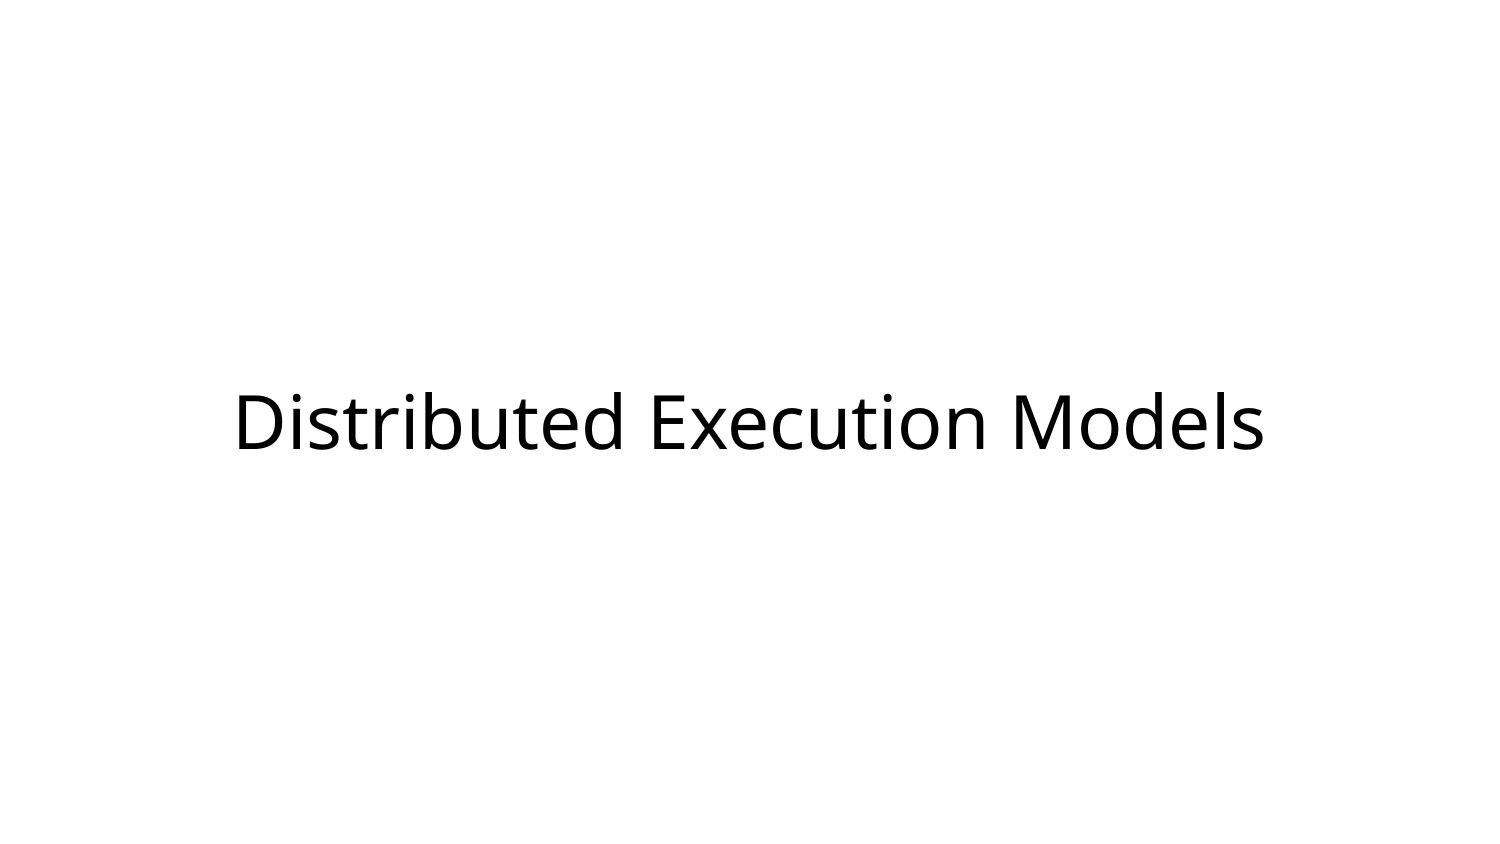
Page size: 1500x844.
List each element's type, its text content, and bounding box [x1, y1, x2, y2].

list Distributed Execution Models [75, 366, 1425, 526]
